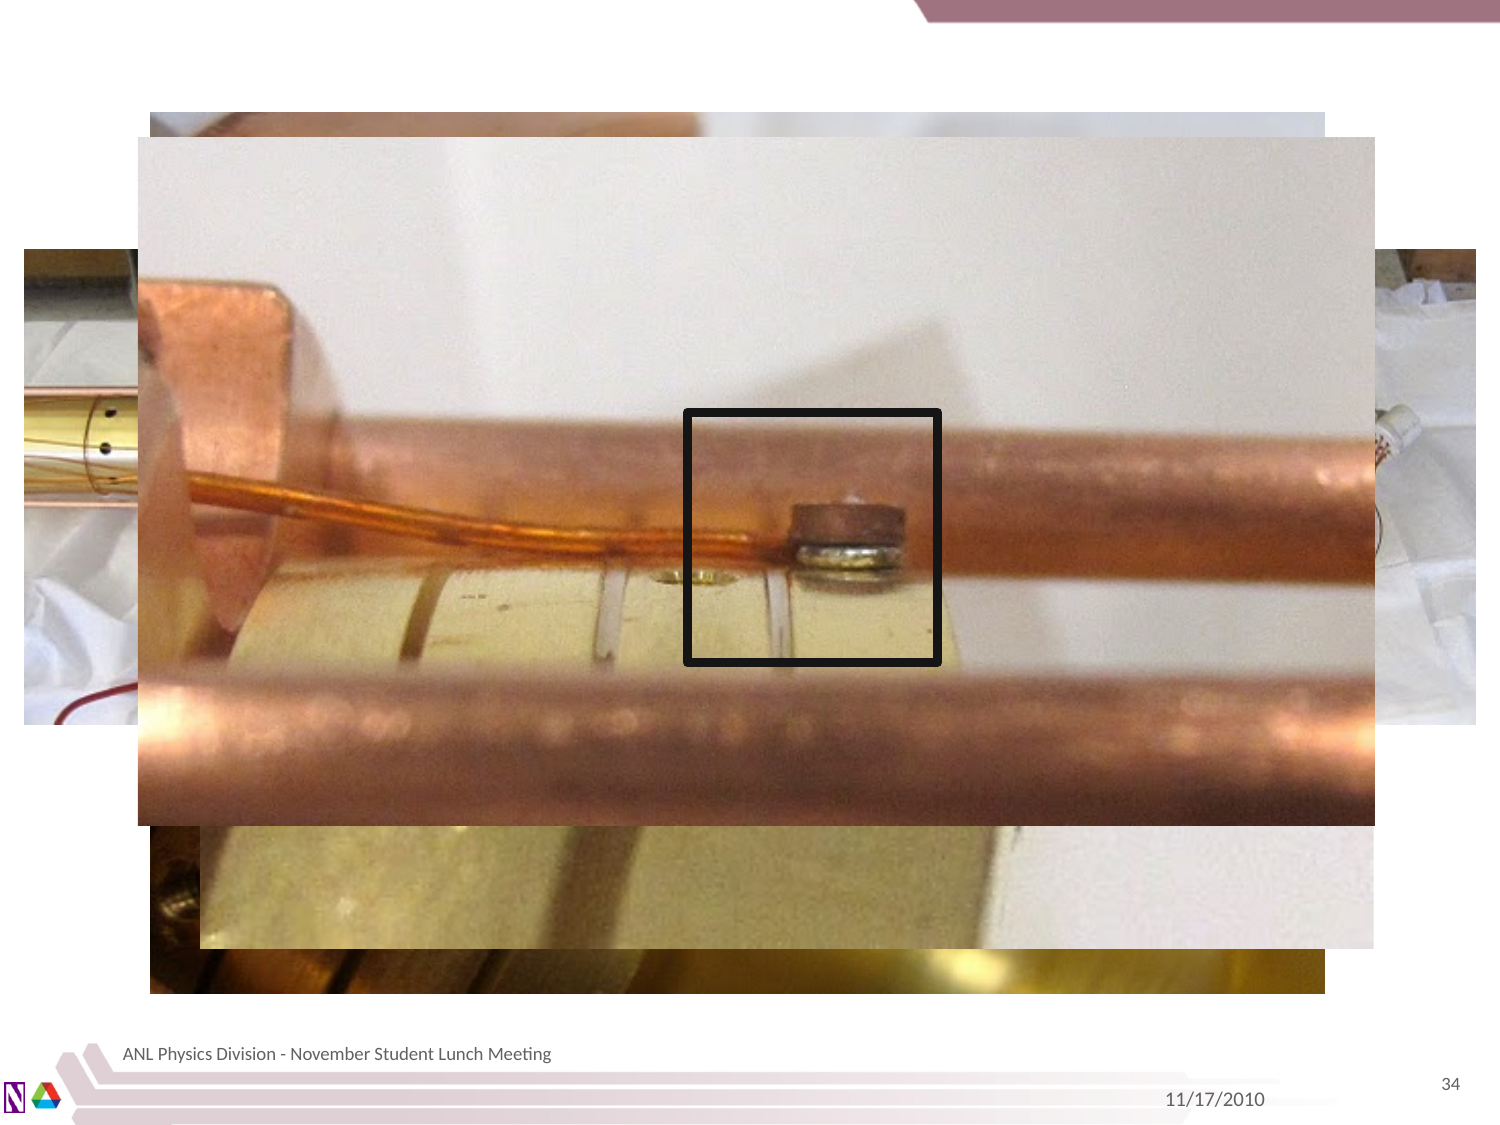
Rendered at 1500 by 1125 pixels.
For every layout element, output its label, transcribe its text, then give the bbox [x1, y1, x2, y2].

footer ANL Physics Division - November Student Lunch Meeting [107, 1034, 1083, 1073]
picture [0, 0, 1500, 24]
slide_number 34 [1412, 1064, 1476, 1125]
picture [0, 1037, 1500, 1125]
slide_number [1149, 1077, 1376, 1113]
picture [24, 112, 1476, 994]
